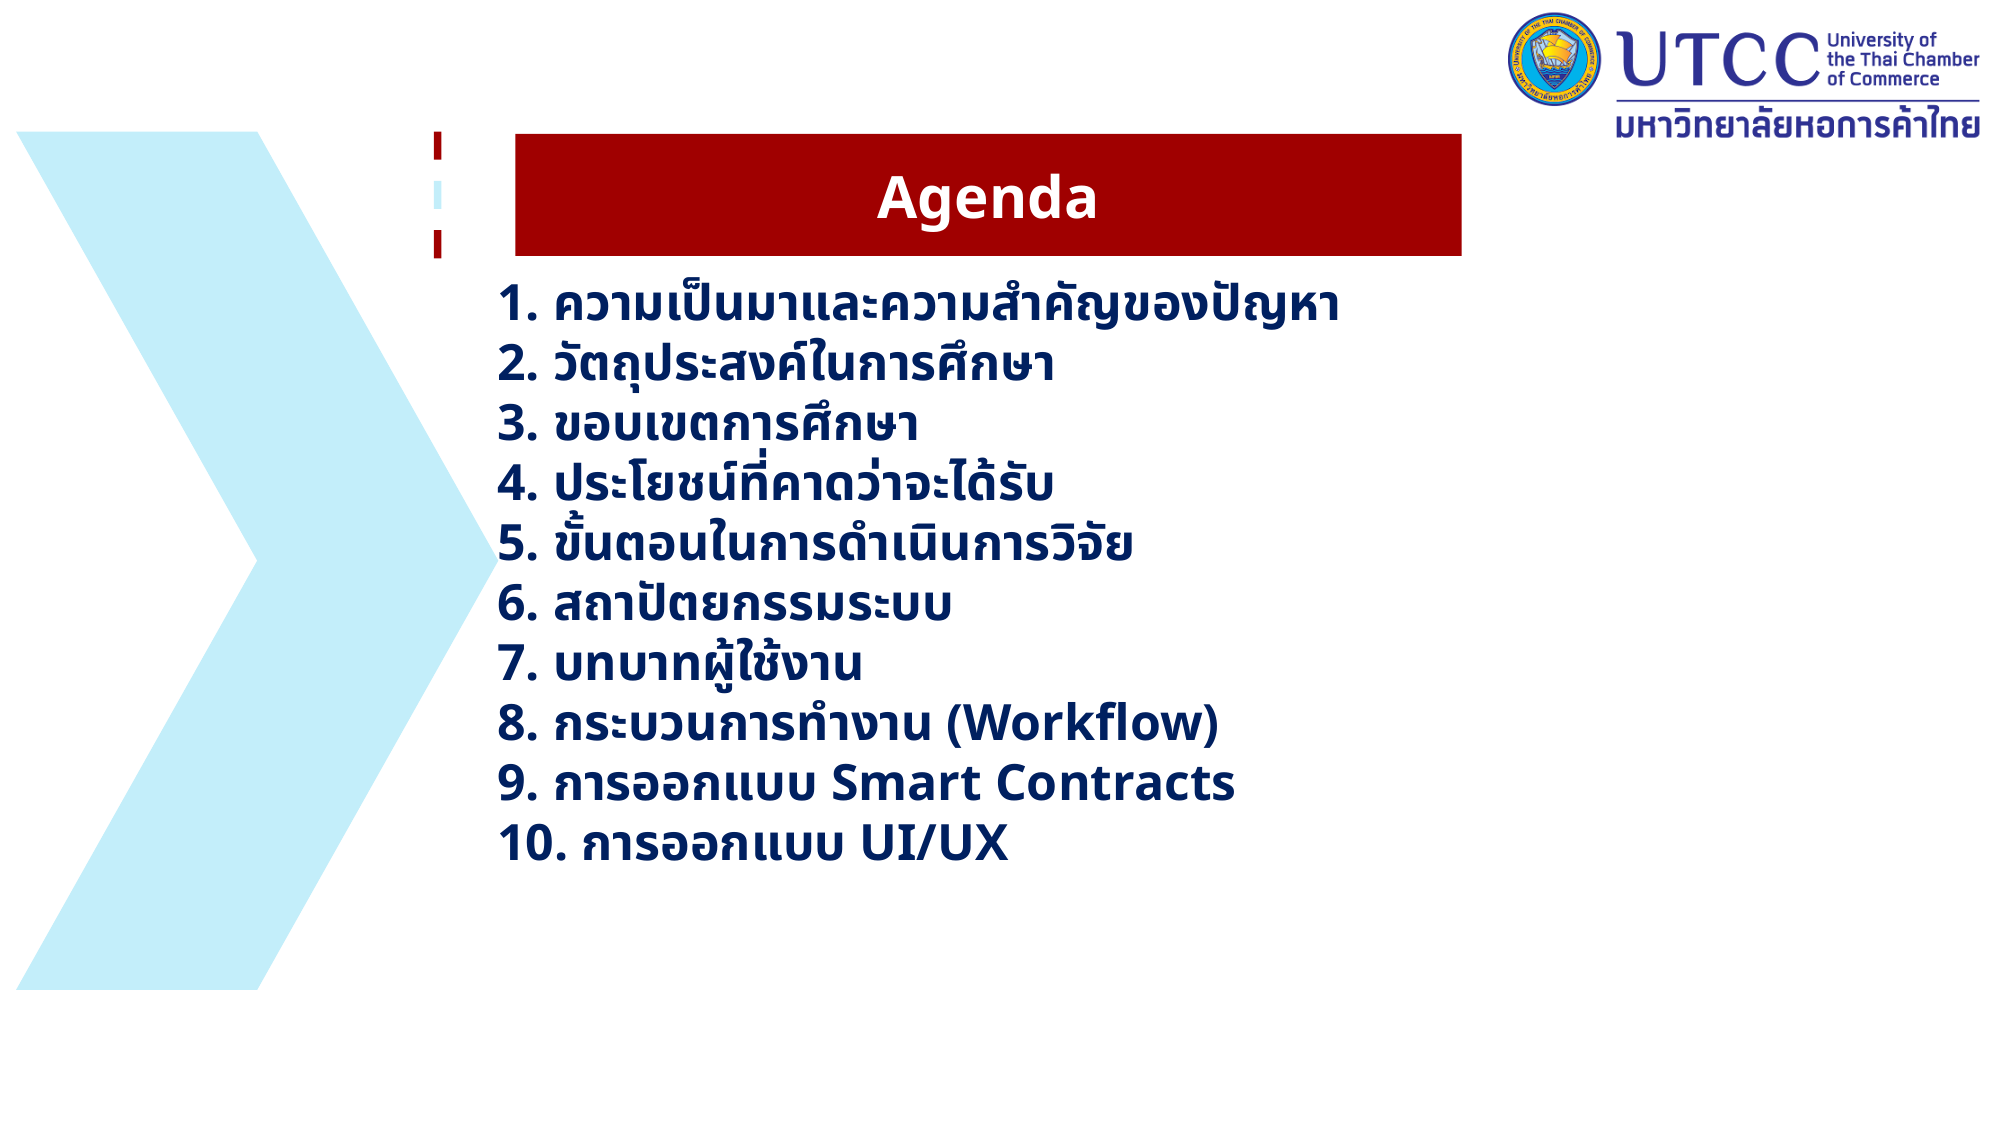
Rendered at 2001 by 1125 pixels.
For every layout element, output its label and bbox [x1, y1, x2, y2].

text_box [15, 0, 2000, 991]
